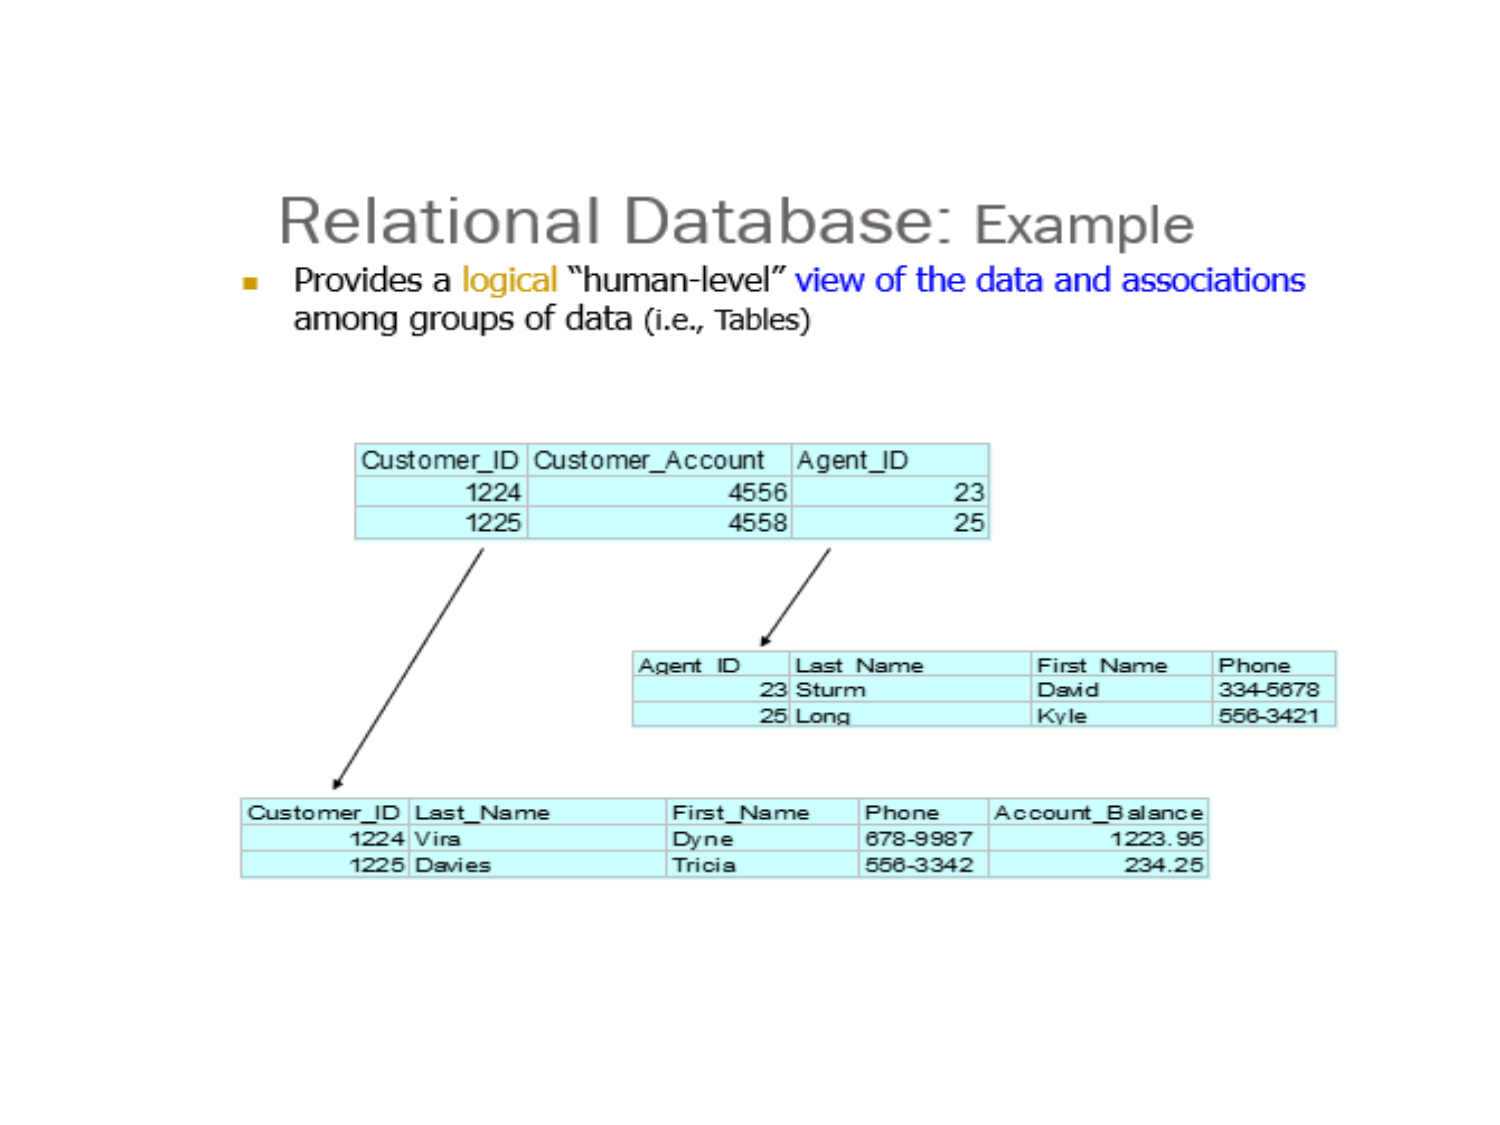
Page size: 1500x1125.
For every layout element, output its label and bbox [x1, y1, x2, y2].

list [187, 149, 1401, 941]
